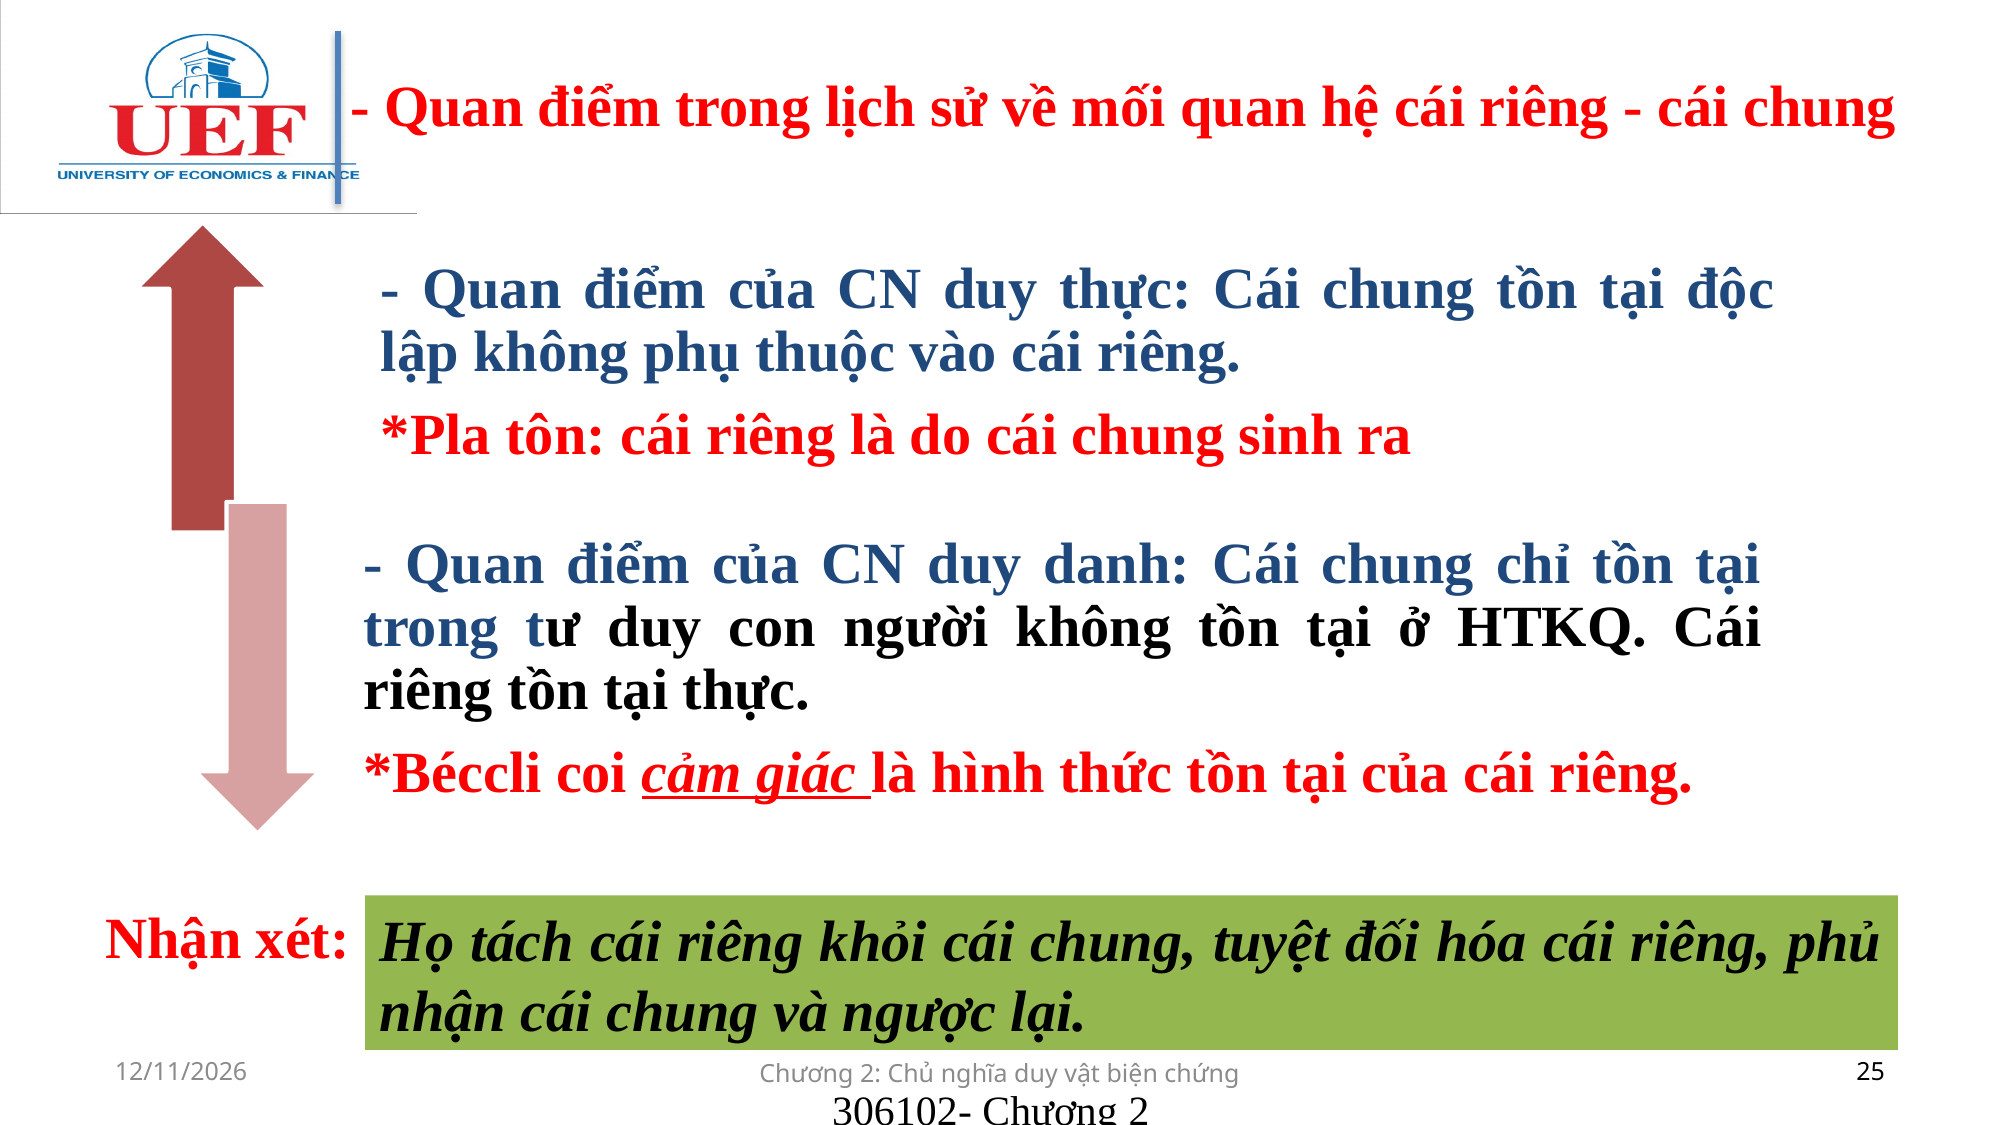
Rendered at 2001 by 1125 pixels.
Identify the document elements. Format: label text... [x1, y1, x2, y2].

slide_number 25 [1433, 1042, 1900, 1103]
text_box - Quan điểm trong lịch sử về mối quan hệ cái riêng - cái chung [346, 60, 1962, 146]
text_box Họ tách cái riêng khỏi cái chung, tuyệt đối hóa cái riêng, phủ nhận cái chung và ngược lại. [365, 895, 1898, 1050]
picture [0, 0, 417, 214]
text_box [135, 234, 1905, 836]
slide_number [99, 1042, 567, 1103]
text_box 306102- Chương 2 [684, 1103, 1298, 1125]
footer Chương 2: Chủ nghĩa duy vật biện chứng [683, 1042, 1317, 1103]
text_box Nhận xét: [90, 893, 404, 978]
